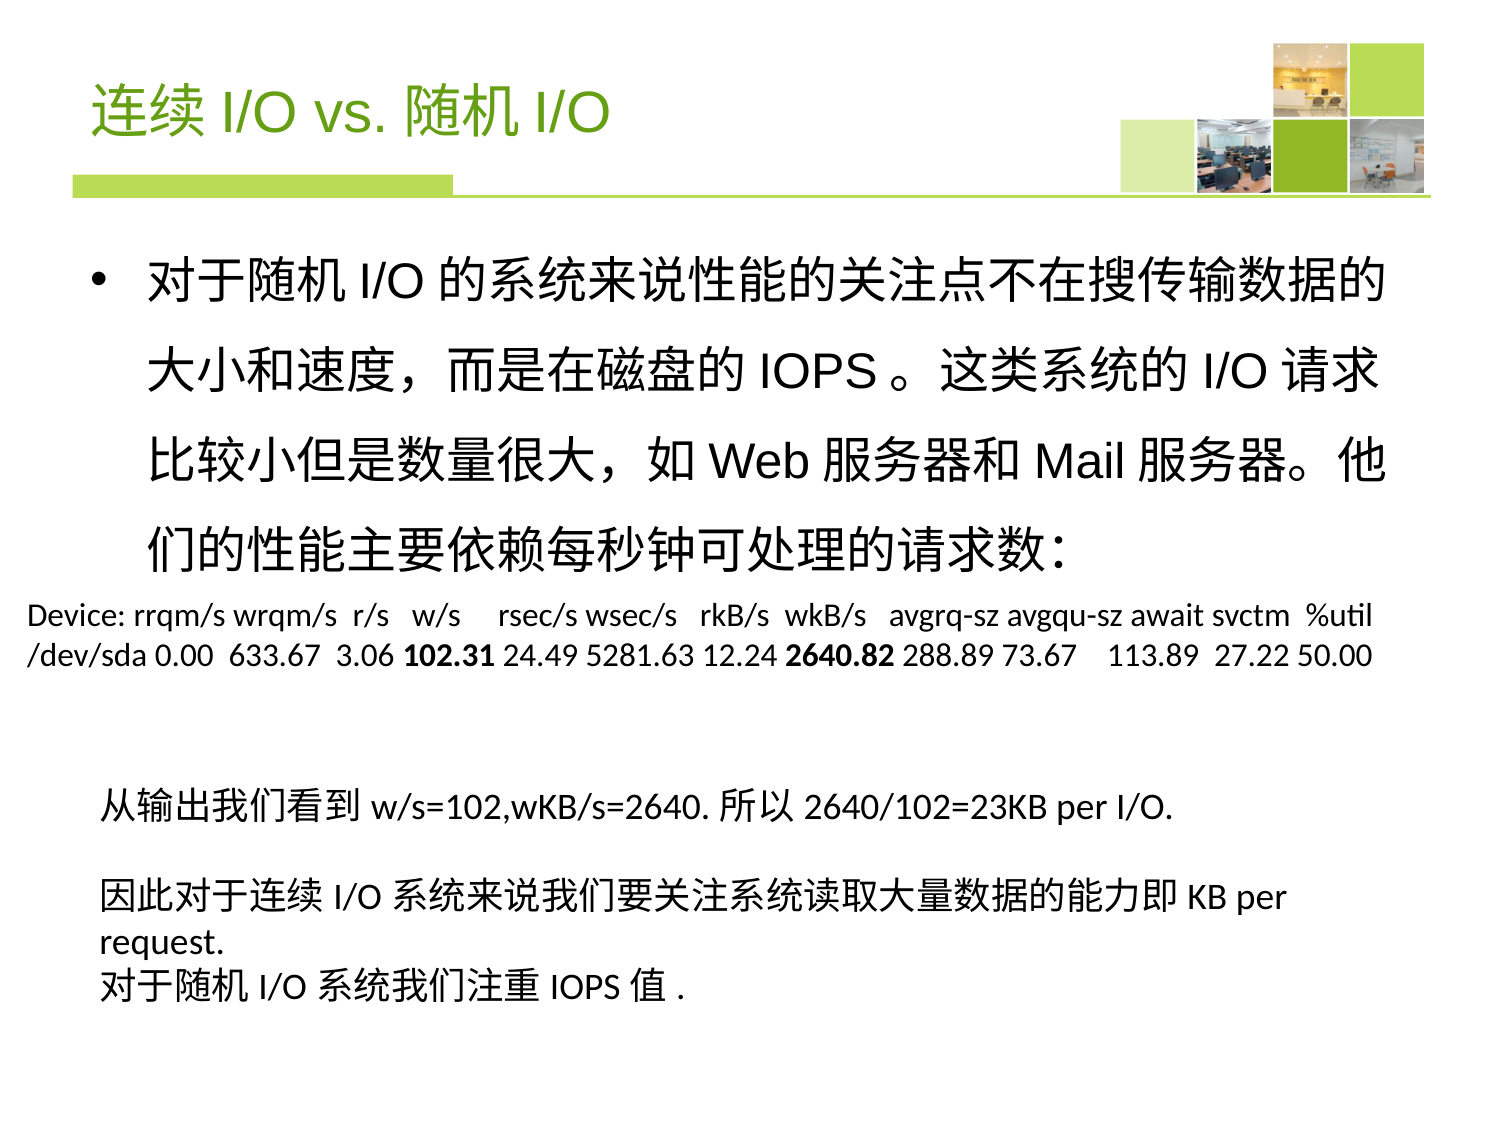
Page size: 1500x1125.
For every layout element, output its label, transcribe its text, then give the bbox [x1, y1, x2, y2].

title 连续I/O vs.随机I/O [75, 43, 1425, 175]
picture [1349, 175, 1424, 193]
text_box 从输出我们看到w/s=102,wKB/s=2640.所以2640/102=23KB per I/O. 因此对于连续I/O系统来说我们要关注系统读取大量数据的能力即KB per request. 对于随机I/O系统我们注重IOPS值. [84, 775, 1361, 1015]
list 对于随机I/O的系统来说性能的关注点不在搜传输数据的大小和速度，而是在磁盘的IOPS。这类系统的I/O请求比较小但是数量很大，如Web服务器和Mail服务器。他们的性能主要依赖每秒钟可处理的请求数： [75, 210, 1425, 586]
picture [1197, 175, 1271, 193]
list 对于随机I/O的系统来说性能的关注点不在搜传输数据的大小和速度，而是在磁盘的IOPS。这类系统的I/O请求比较小但是数量很大，如Web服务器和Mail服务器。他们的性能主要依赖每秒钟可处理的请求数： [75, 681, 1425, 1024]
text_box Device: rrqm/s wrqm/s r/s w/s rsec/s wsec/s rkB/s wkB/s avgrq-sz avgqu-sz await svctm %util /dev/sda 0.00 633.67 3.06 102.31 24.49 5281.63 12.24 2640.82 288.89 73.67 113.89 27.22 50.00 [12, 586, 1483, 681]
